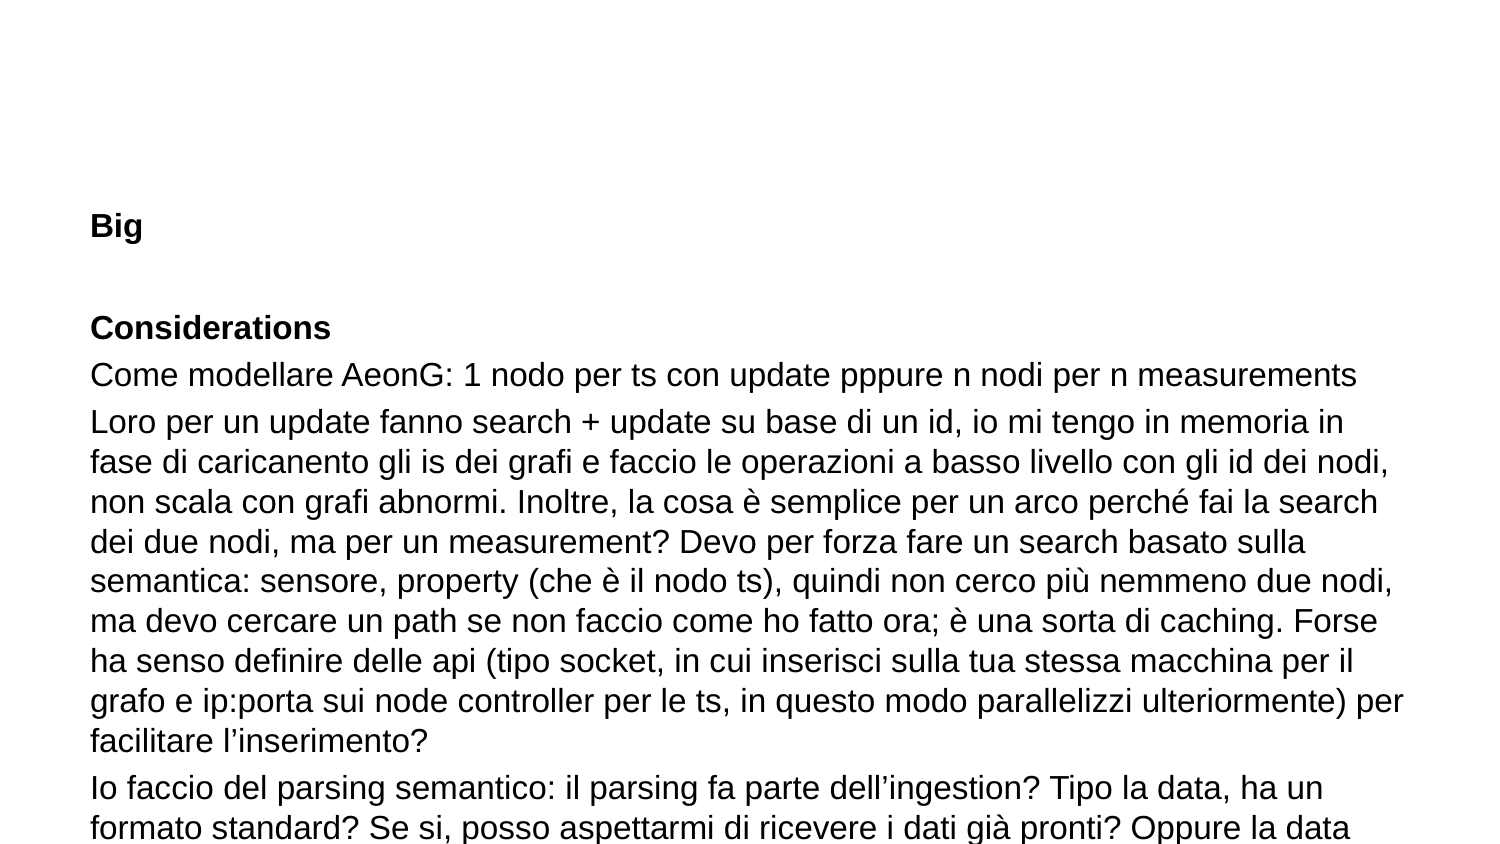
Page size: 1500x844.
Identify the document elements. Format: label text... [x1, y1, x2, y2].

list Big Considerations Come modellare AeonG: 1 nodo per ts con update pppure n nodi per n measurements Loro per un update fanno search + update su base di un id, io mi tengo in memoria in fase di caricanento gli is dei grafi e faccio le operazioni a basso livello con gli id dei nodi, non scala con grafi abnormi. Inoltre, la cosa è semplice per un arco perché fai la search dei due nodi, ma per un measurement? Devo per forza fare un search basato sulla semantica: sensore, property (che è il nodo ts), quindi non cerco più nemmeno due nodi, ma devo cercare un path se non faccio come ho fatto ora; è una sorta di caching. Forse ha senso definire delle api (tipo socket, in cui inserisci sulla tua stessa macchina per il grafo e ip:porta sui node controller per le ts, in questo modo parallelizzi ulteriormente) per facilitare l’inserimento? Io faccio del parsing semantico: il parsing fa parte dell’ingestion? Tipo la data, ha un formato standard? Se si, posso aspettarmi di ricevere i dati già pronti? Oppure la data deve esssre nel formato uscito da quel dataset? Se ho smeanricaC posso associare ad una serie di property il fatto che siano edge? Oppure devo rimanere generico e definirlo a livello di struttura del json come ho fatto {id:x} Io seguirei lo standard NGSI o addirittura NGSI-LD in modo da fissare la sintassi. Anche perché così non devo storpiare il dataset da aggregate-oriented a graph oriented e devo solo farlo aderire allo standard La parte di creazione TS di un dataset che è molto lenta perchè richiede query HTTP eventualmente iterate, fa parte dell’ingestion o possiamo assumere di avere già un dataset x ts e direttamente pushare i dati (sempre creando la parte di grafo) Virtual Sensor [75, 196, 1425, 754]
